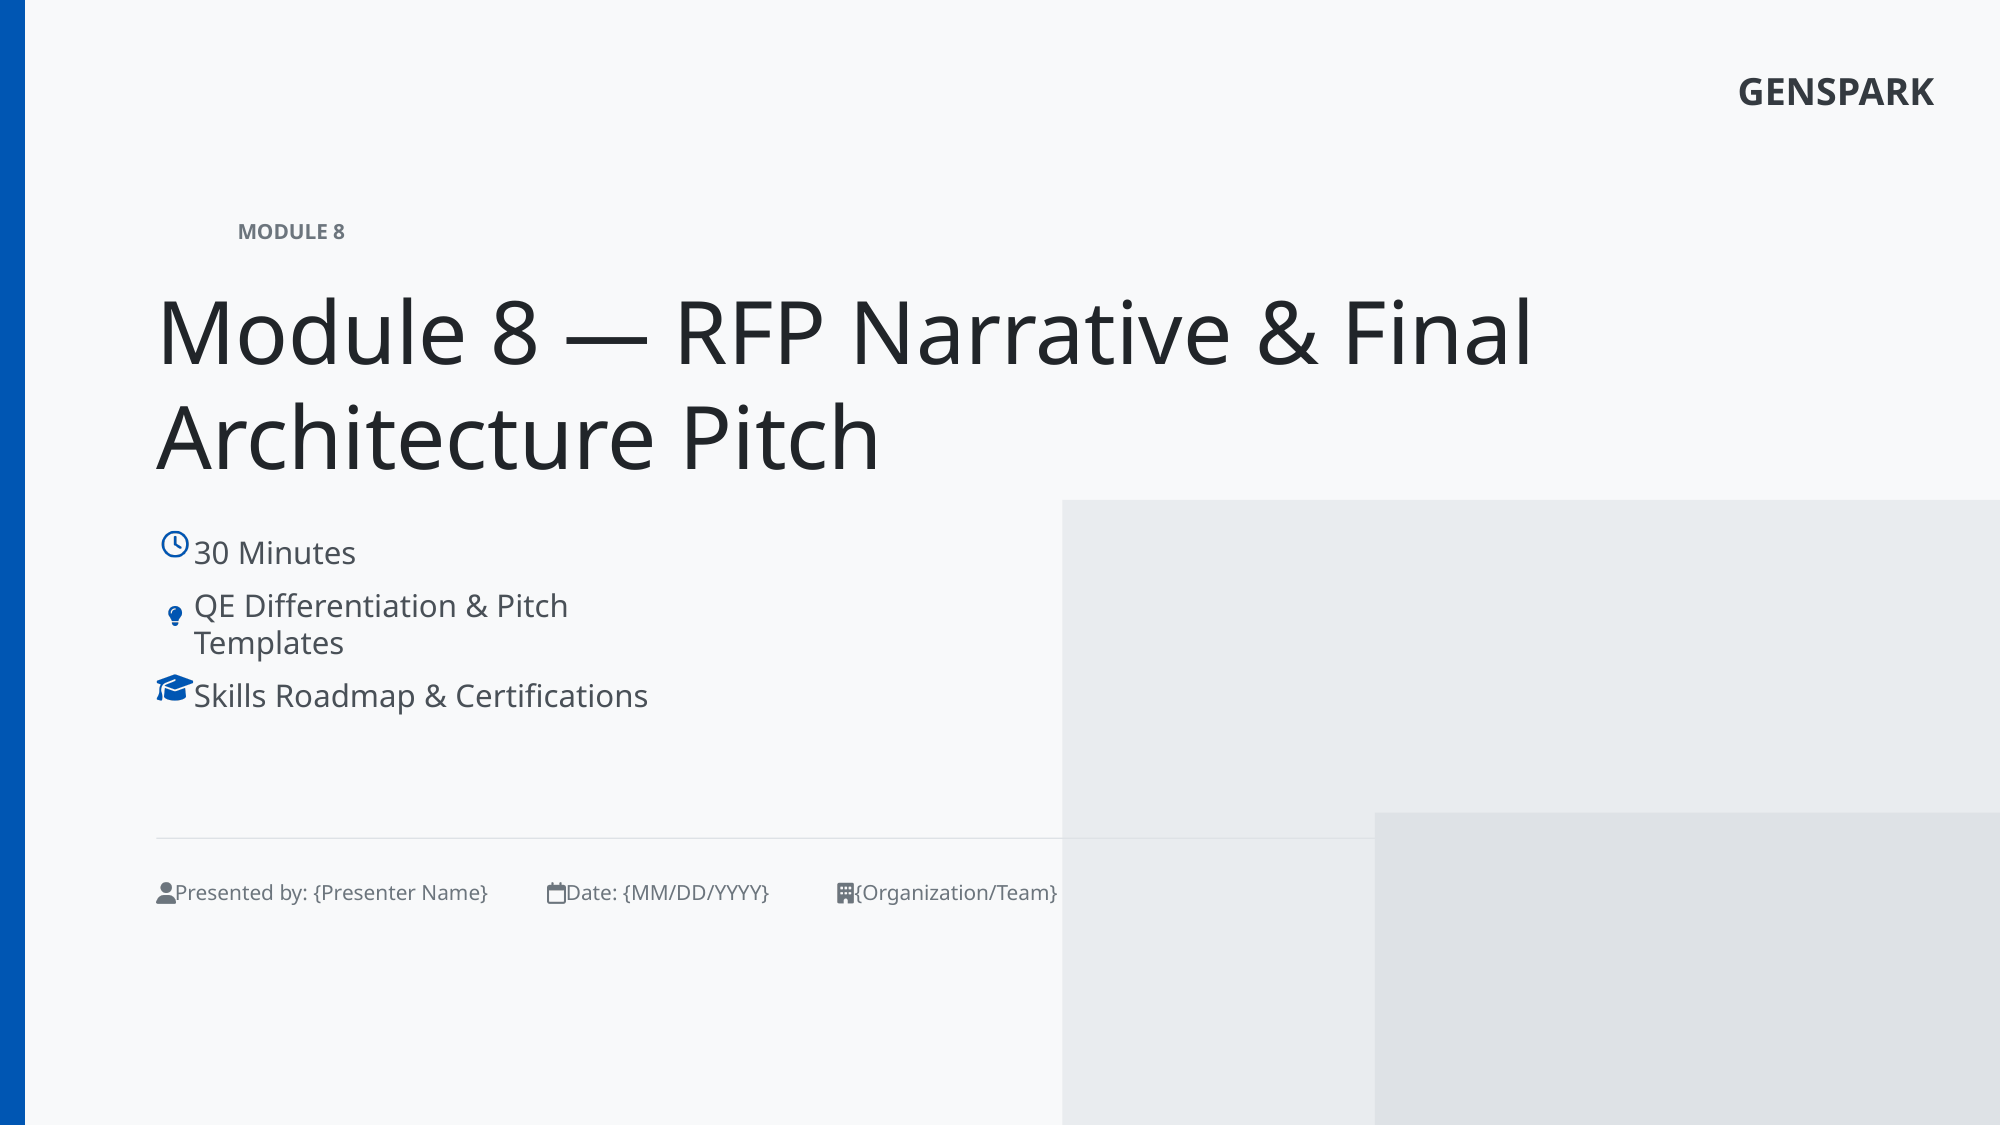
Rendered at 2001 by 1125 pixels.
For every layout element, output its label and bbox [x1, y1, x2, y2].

text_box [0, 0, 2000, 1125]
picture [156, 528, 194, 560]
picture [546, 882, 566, 905]
picture [156, 882, 176, 905]
picture [837, 882, 855, 905]
picture [156, 600, 194, 632]
picture [156, 671, 194, 704]
